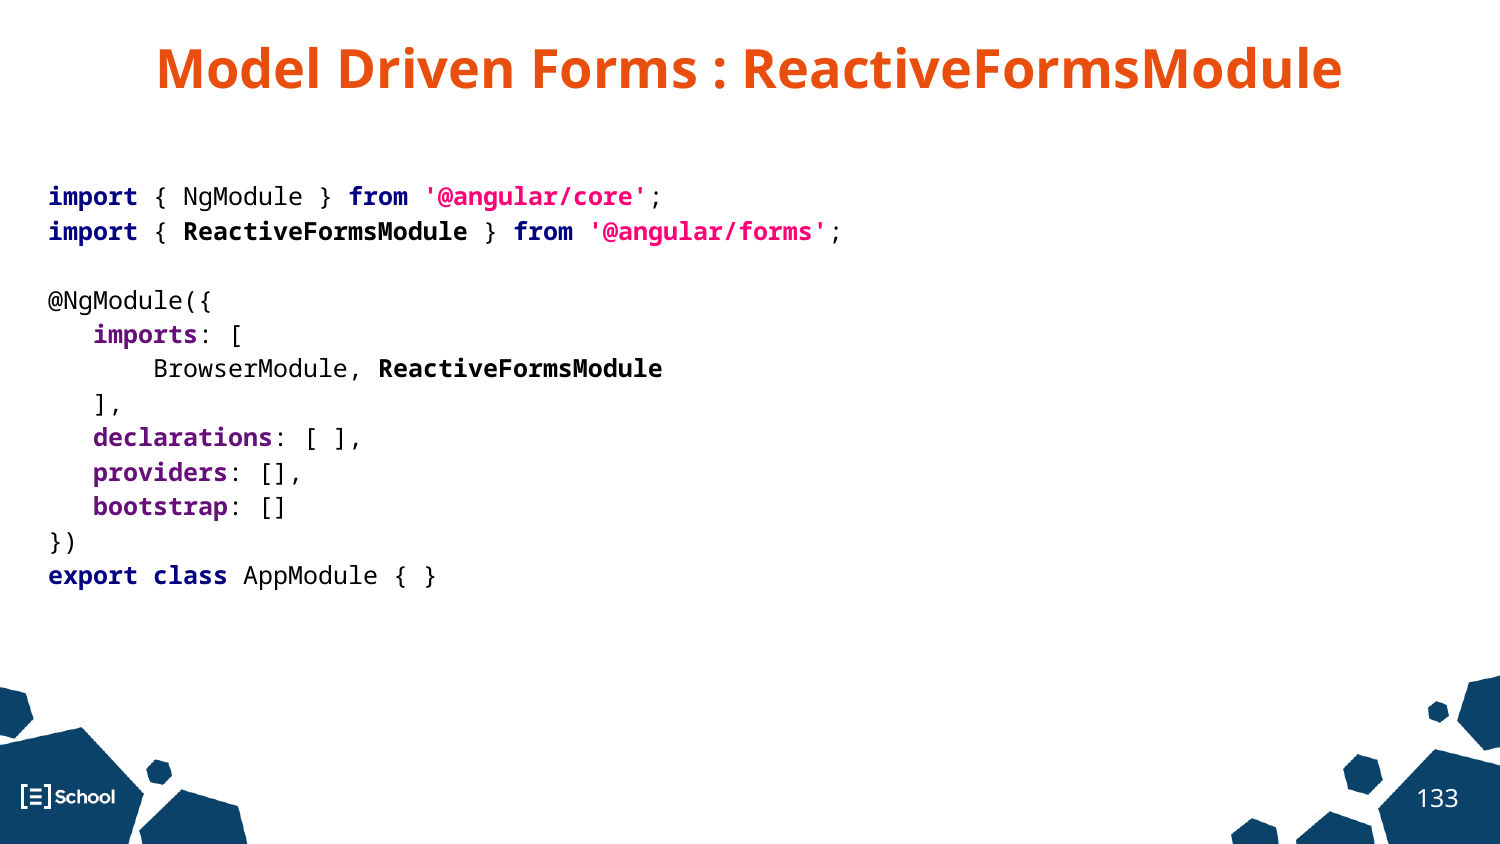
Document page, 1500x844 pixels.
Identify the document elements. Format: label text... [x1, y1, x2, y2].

picture [0, 0, 1500, 844]
slide_number ‹#› [1383, 767, 1474, 832]
text_box Model Driven Forms : ReactiveFormsModule [25, 11, 1475, 123]
text_box import { NgModule } from '@angular/core'; import { ReactiveFormsModule } from '@angular/forms'; @NgModule({ imports: [ BrowserModule, ReactiveFormsModule ], declarations: [ ], providers: [], bootstrap: [] }) export class AppModule { } [33, 161, 1451, 665]
